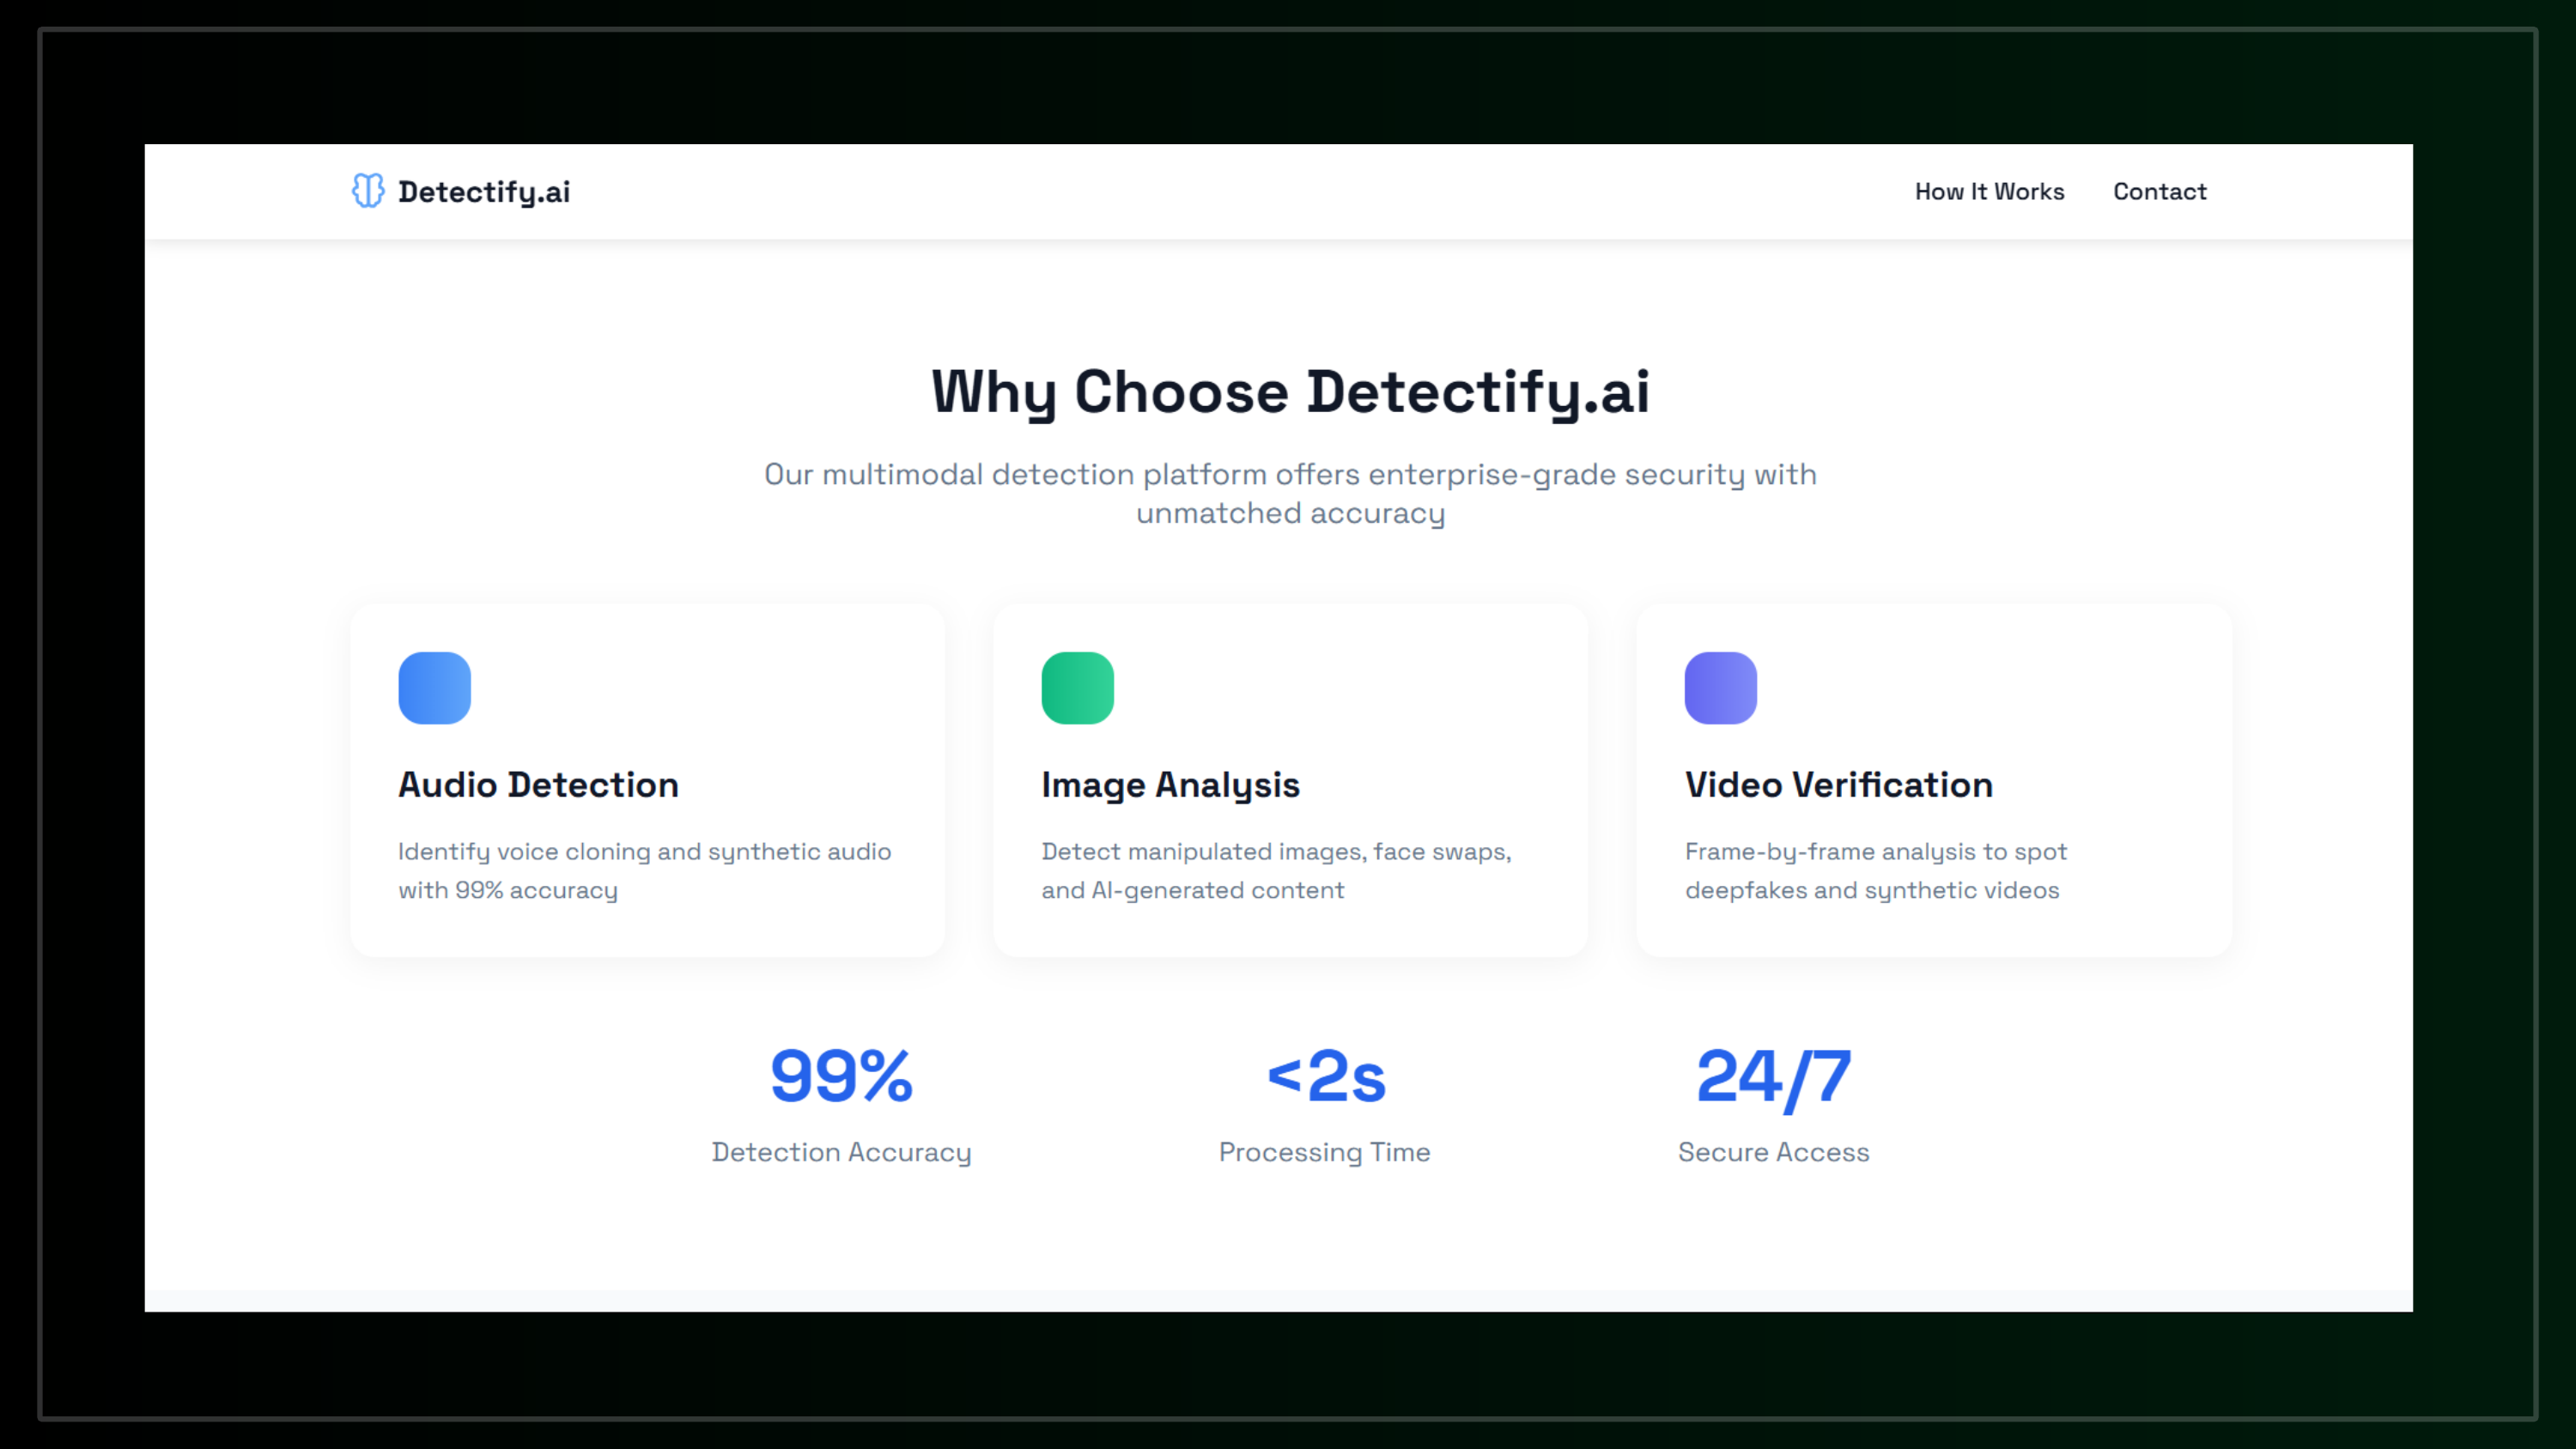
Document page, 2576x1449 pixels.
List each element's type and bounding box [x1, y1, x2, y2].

text_box [39, 28, 2537, 1420]
